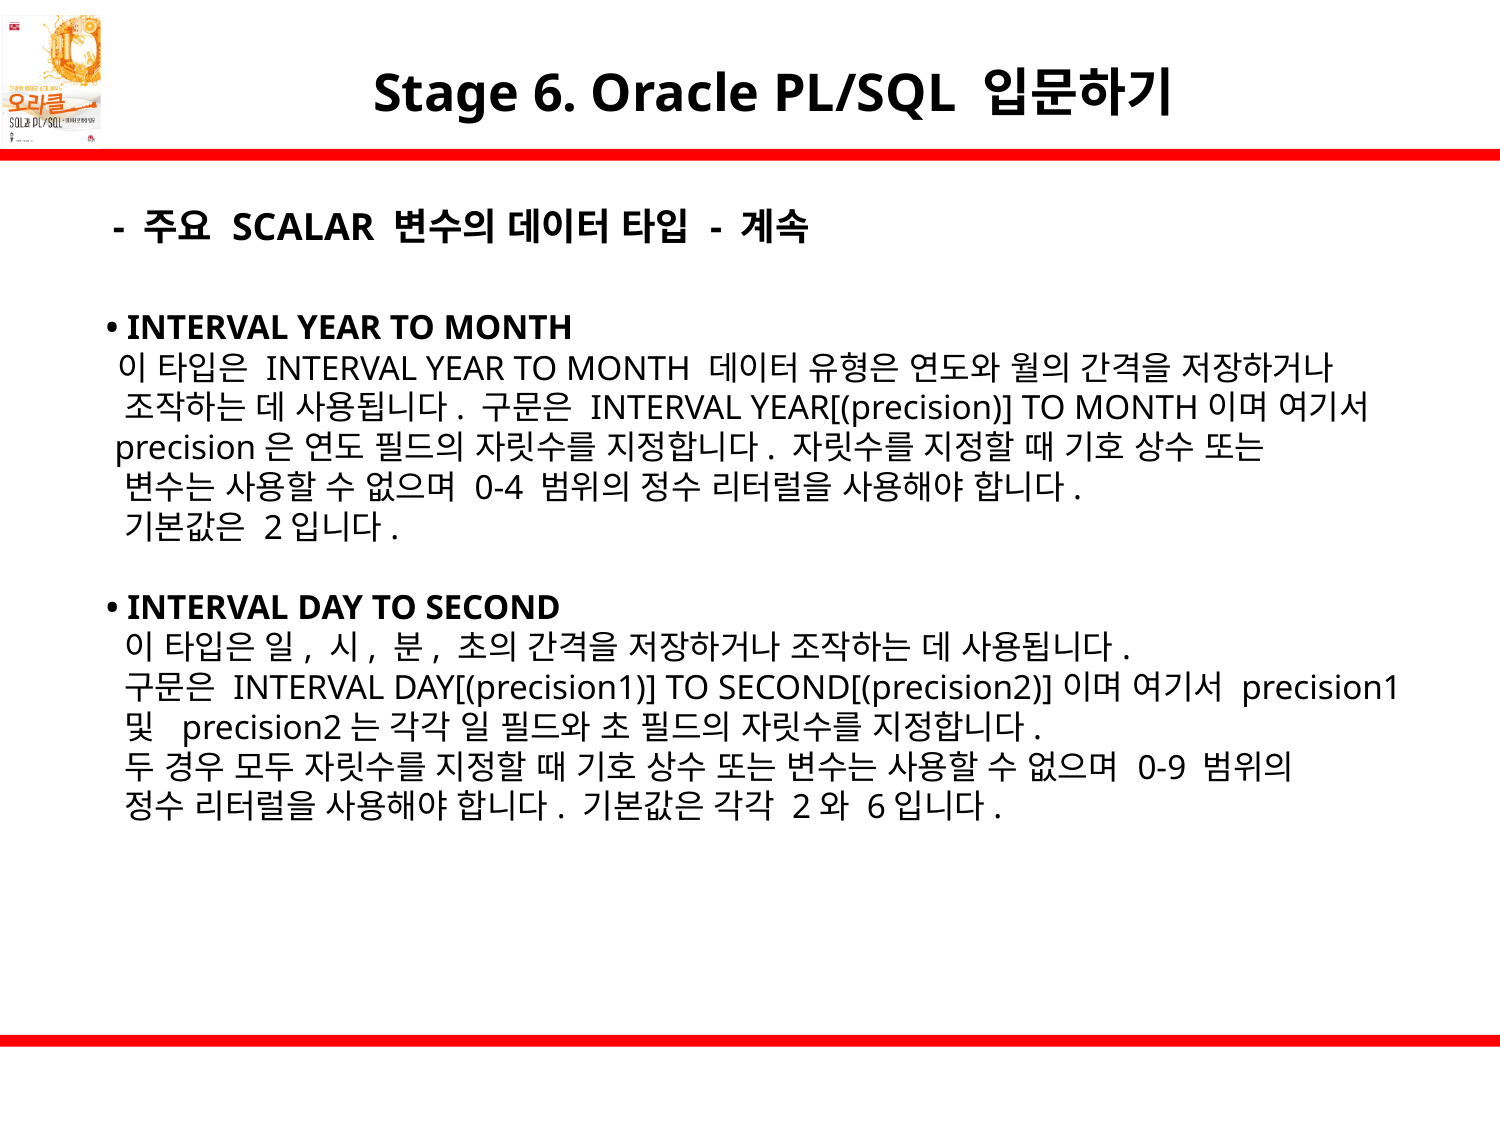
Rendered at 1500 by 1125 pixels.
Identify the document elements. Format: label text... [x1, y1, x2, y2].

text_box • INTERVAL YEAR TO MONTH 이 타입은 INTERVAL YEAR TO MONTH 데이터 유형은 연도와 월의 간격을 저장하거나 조작하는 데 사용됩니다. 구문은 INTERVAL YEAR[(precision)] TO MONTH이며 여기서 precision은 연도 필드의 자릿수를 지정합니다. 자릿수를 지정할 때 기호 상수 또는 변수는 사용할 수 없으며 0-4 범위의 정수 리터럴을 사용해야 합니다. 기본값은 2입니다. • INTERVAL DAY TO SECOND 이 타입은 일, 시, 분, 초의 간격을 저장하거나 조작하는 데 사용됩니다. 구문은 INTERVAL DAY[(precision1)] TO SECOND[(precision2)]이며 여기서 precision1 및 precision2는 각각 일 필드와 초 필드의 자릿수를 지정합니다. 두 경우 모두 자릿수를 지정할 때 기호 상수 또는 변수는 사용할 수 없으며 0-9 범위의 정수 리터럴을 사용해야 합니다. 기본값은 각각 2와 6입니다. [63, 277, 1449, 895]
text_box [0, 147, 1500, 163]
picture [1, 14, 101, 150]
text_box [0, 1033, 1500, 1049]
text_box Stage 6. Oracle PL/SQL 입문하기 [204, 0, 1343, 151]
text_box - 주요 SCALAR 변수의 데이터 타입 - 계속 [63, 182, 870, 269]
